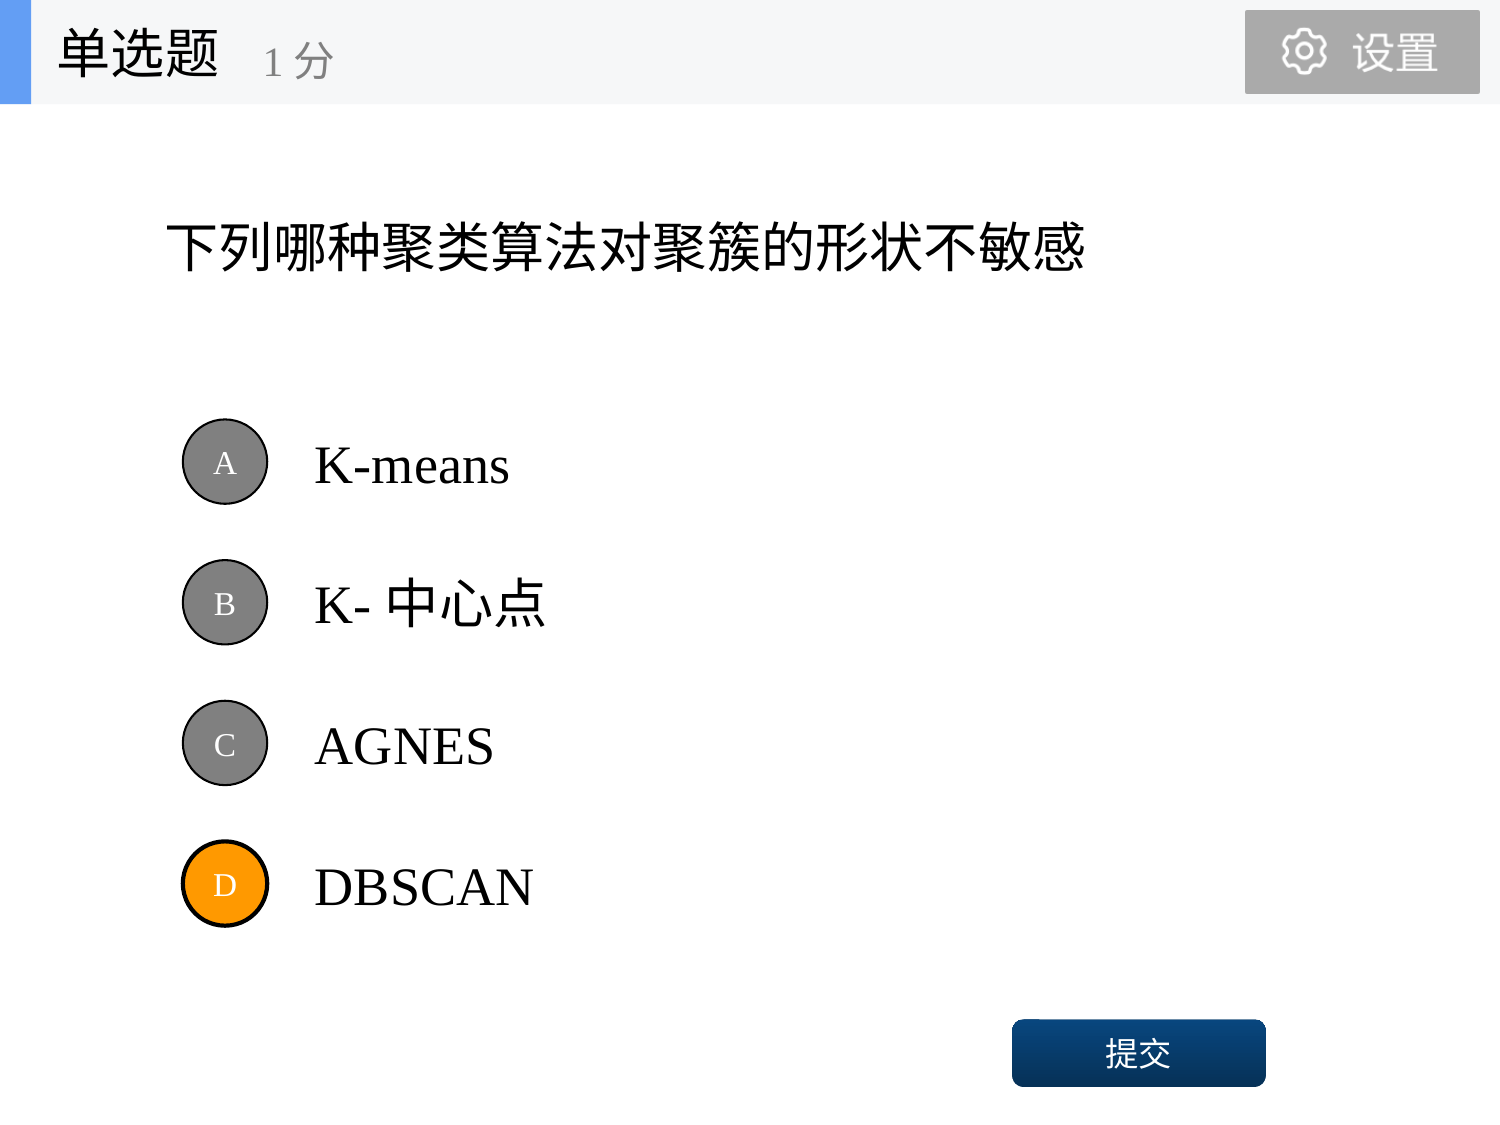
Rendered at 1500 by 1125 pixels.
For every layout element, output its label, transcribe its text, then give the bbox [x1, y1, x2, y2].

text_box DBSCAN [299, 830, 1350, 937]
text_box K-中心点 [299, 549, 1350, 655]
text_box 提交 [1012, 1019, 1266, 1088]
text_box K-means [299, 408, 1350, 515]
text_box D [182, 841, 268, 926]
text_box 下列哪种聚类算法对聚簇的形状不敏感 [149, 113, 1350, 387]
picture [1245, 10, 1480, 94]
text_box A [182, 419, 268, 504]
text_box B [182, 560, 268, 645]
text_box C [182, 700, 268, 786]
text_box AGNES [299, 690, 1350, 796]
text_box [0, 0, 1500, 105]
